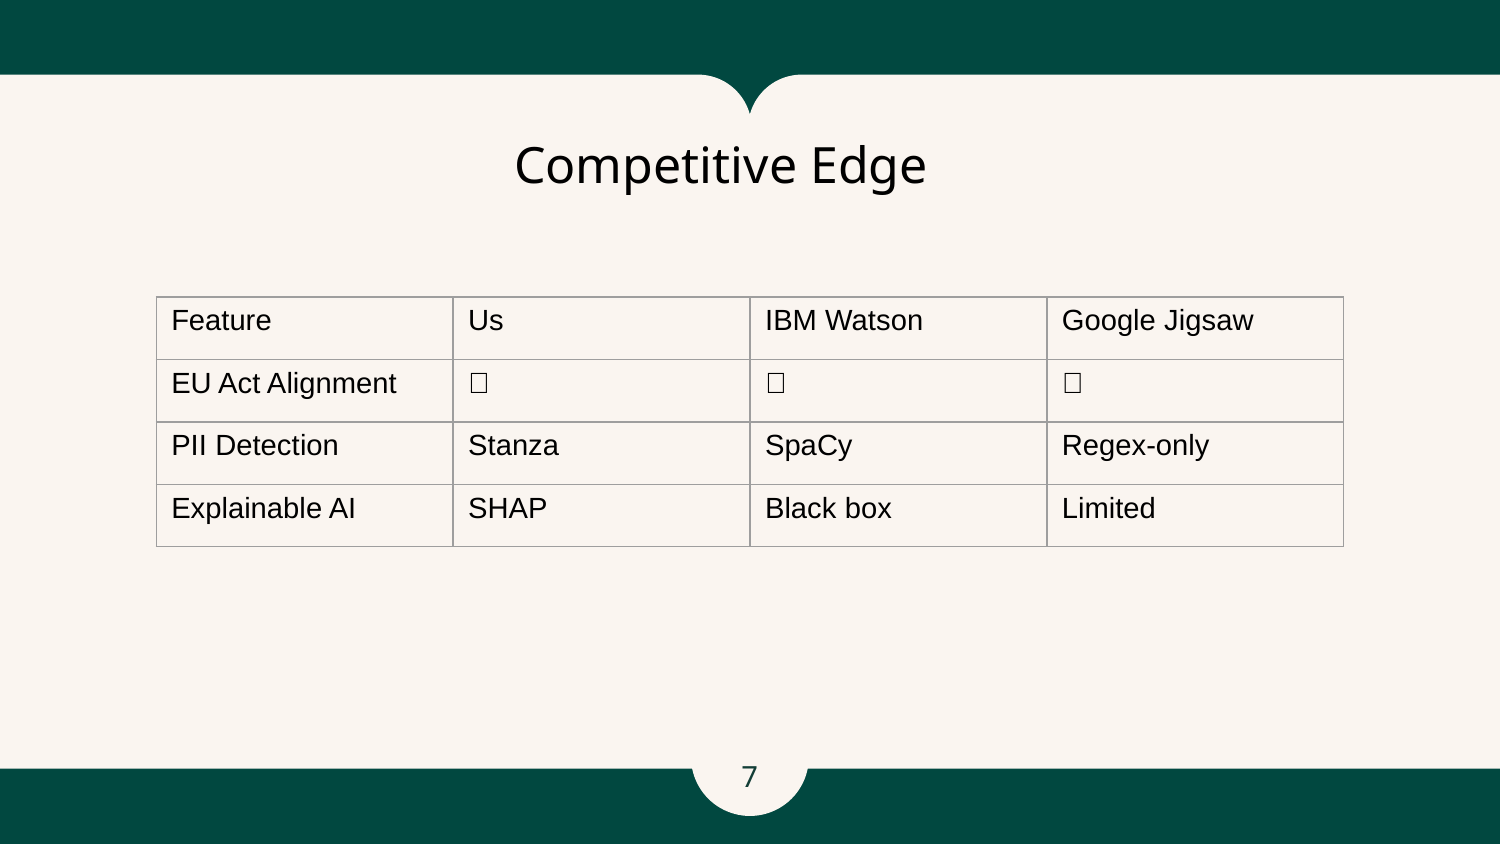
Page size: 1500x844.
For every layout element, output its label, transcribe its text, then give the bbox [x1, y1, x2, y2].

table_cell PII Detection [157, 423, 452, 484]
table_cell Black box [751, 485, 1046, 546]
table_header Feature [157, 298, 452, 359]
table_cell Regex-only [1048, 423, 1343, 484]
table_cell SHAP [454, 485, 749, 546]
table_header IBM Watson [751, 298, 1046, 359]
table_cell Limited [1048, 485, 1343, 546]
table_cell SpaCy [751, 423, 1046, 484]
table_cell Explainable AI [157, 485, 452, 546]
table_cell ✅ [454, 360, 749, 421]
table_header Us [454, 298, 749, 359]
table_cell ❌ [1048, 360, 1343, 421]
table_cell Stanza [454, 423, 749, 484]
table_cell EU Act Alignment [157, 360, 452, 421]
subtitle Competitive Edge [453, 125, 990, 202]
table_header Google Jigsaw [1048, 298, 1343, 359]
table_cell ❌ [751, 360, 1046, 421]
